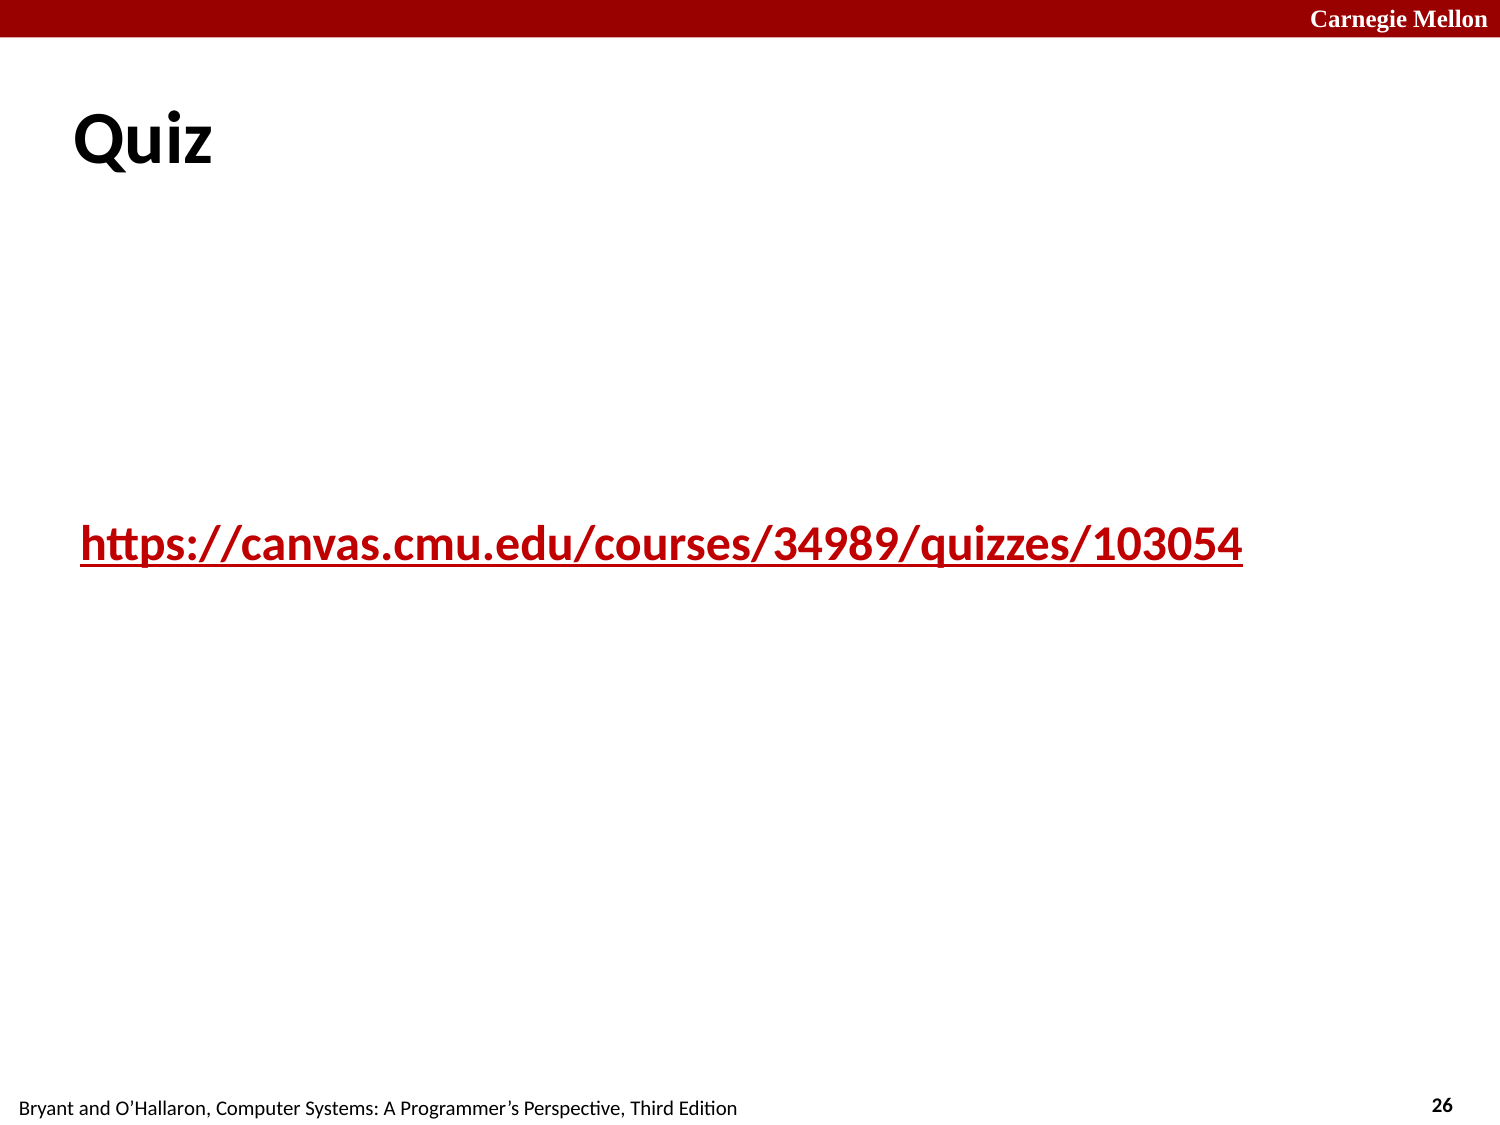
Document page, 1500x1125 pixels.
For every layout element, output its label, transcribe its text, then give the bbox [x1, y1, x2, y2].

list https://canvas.cmu.edu/courses/34989/quizzes/103054 [64, 223, 1361, 1040]
title Quiz [58, 71, 1305, 197]
